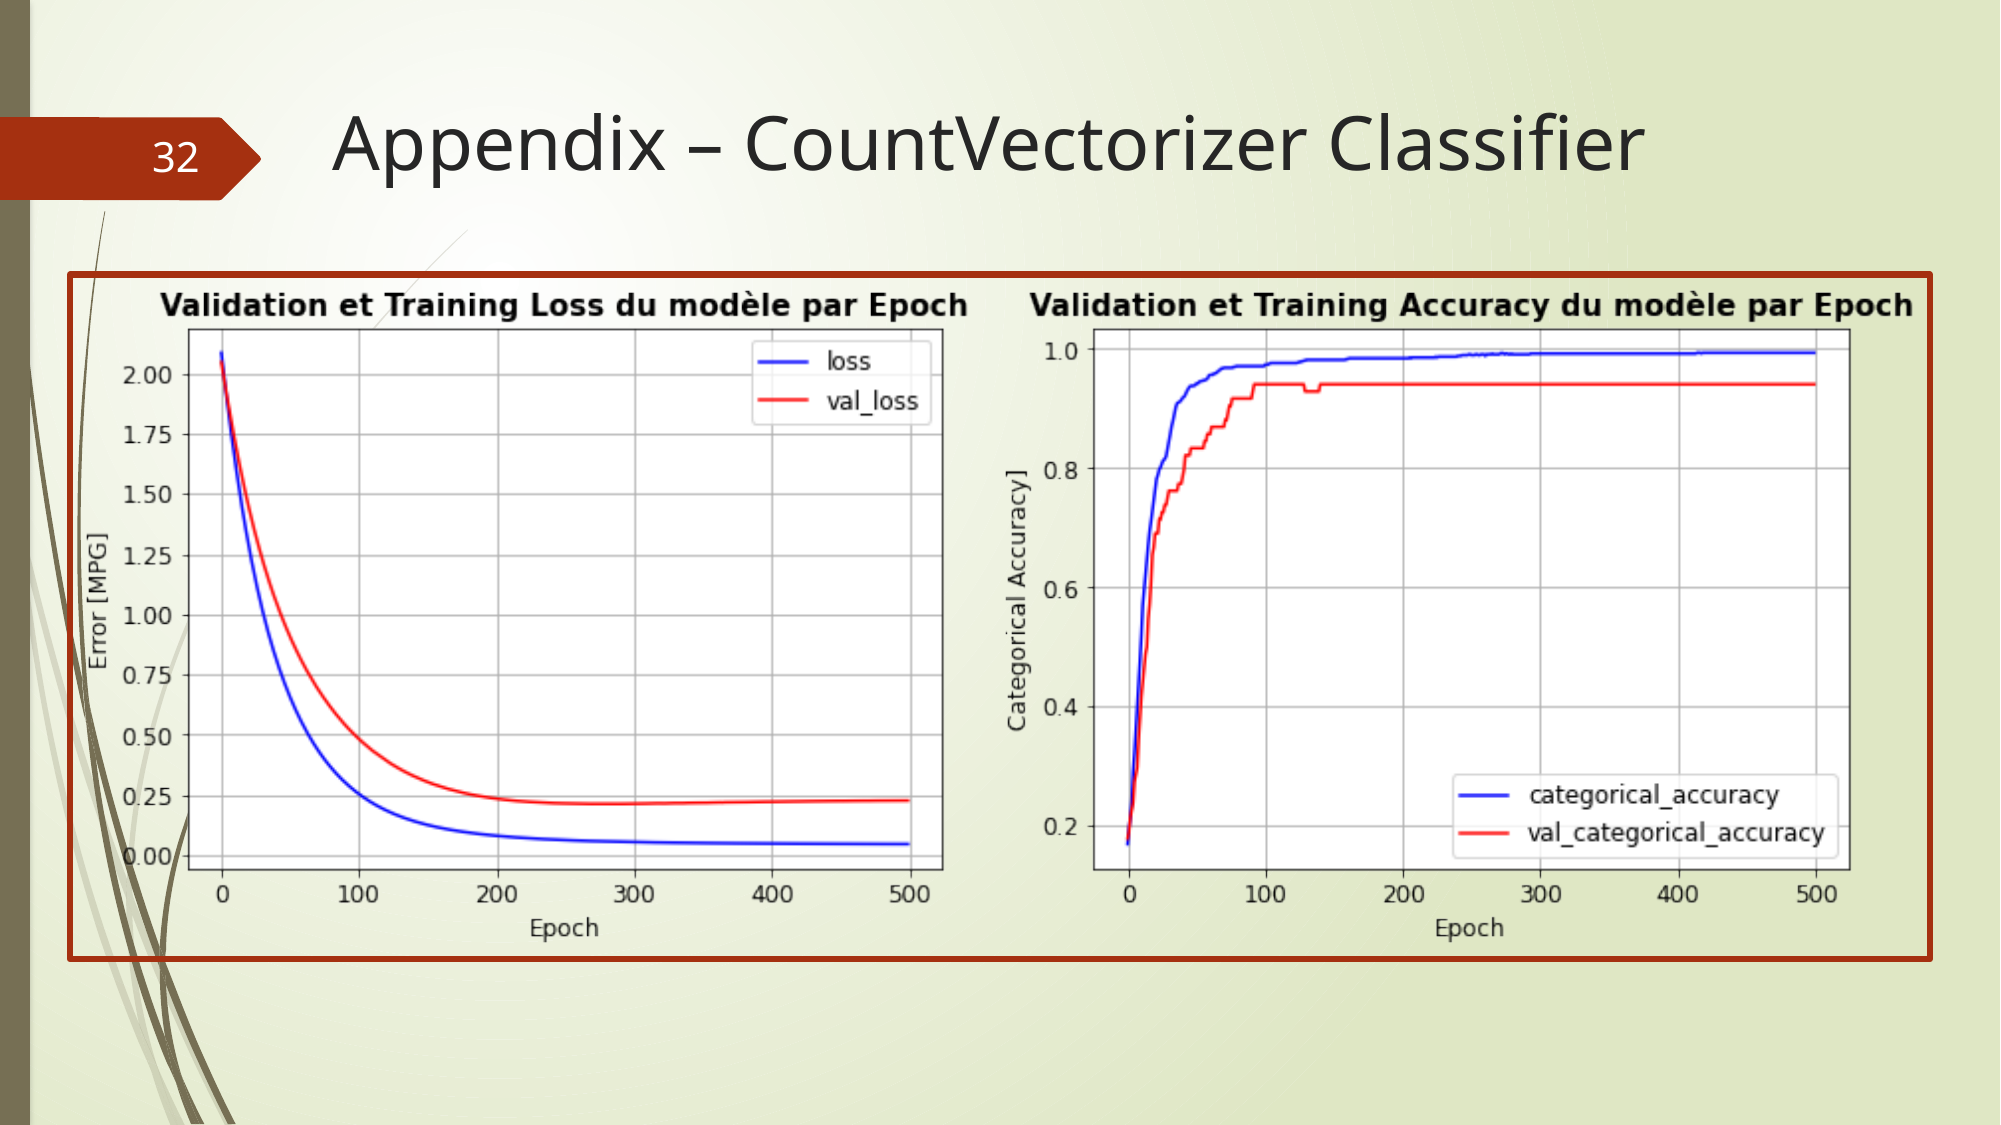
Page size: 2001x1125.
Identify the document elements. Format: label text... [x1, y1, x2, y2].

slide_number 32 [87, 129, 216, 190]
title Appendix – CountVectorizer Classifier [317, 88, 1780, 271]
picture [72, 277, 1927, 957]
